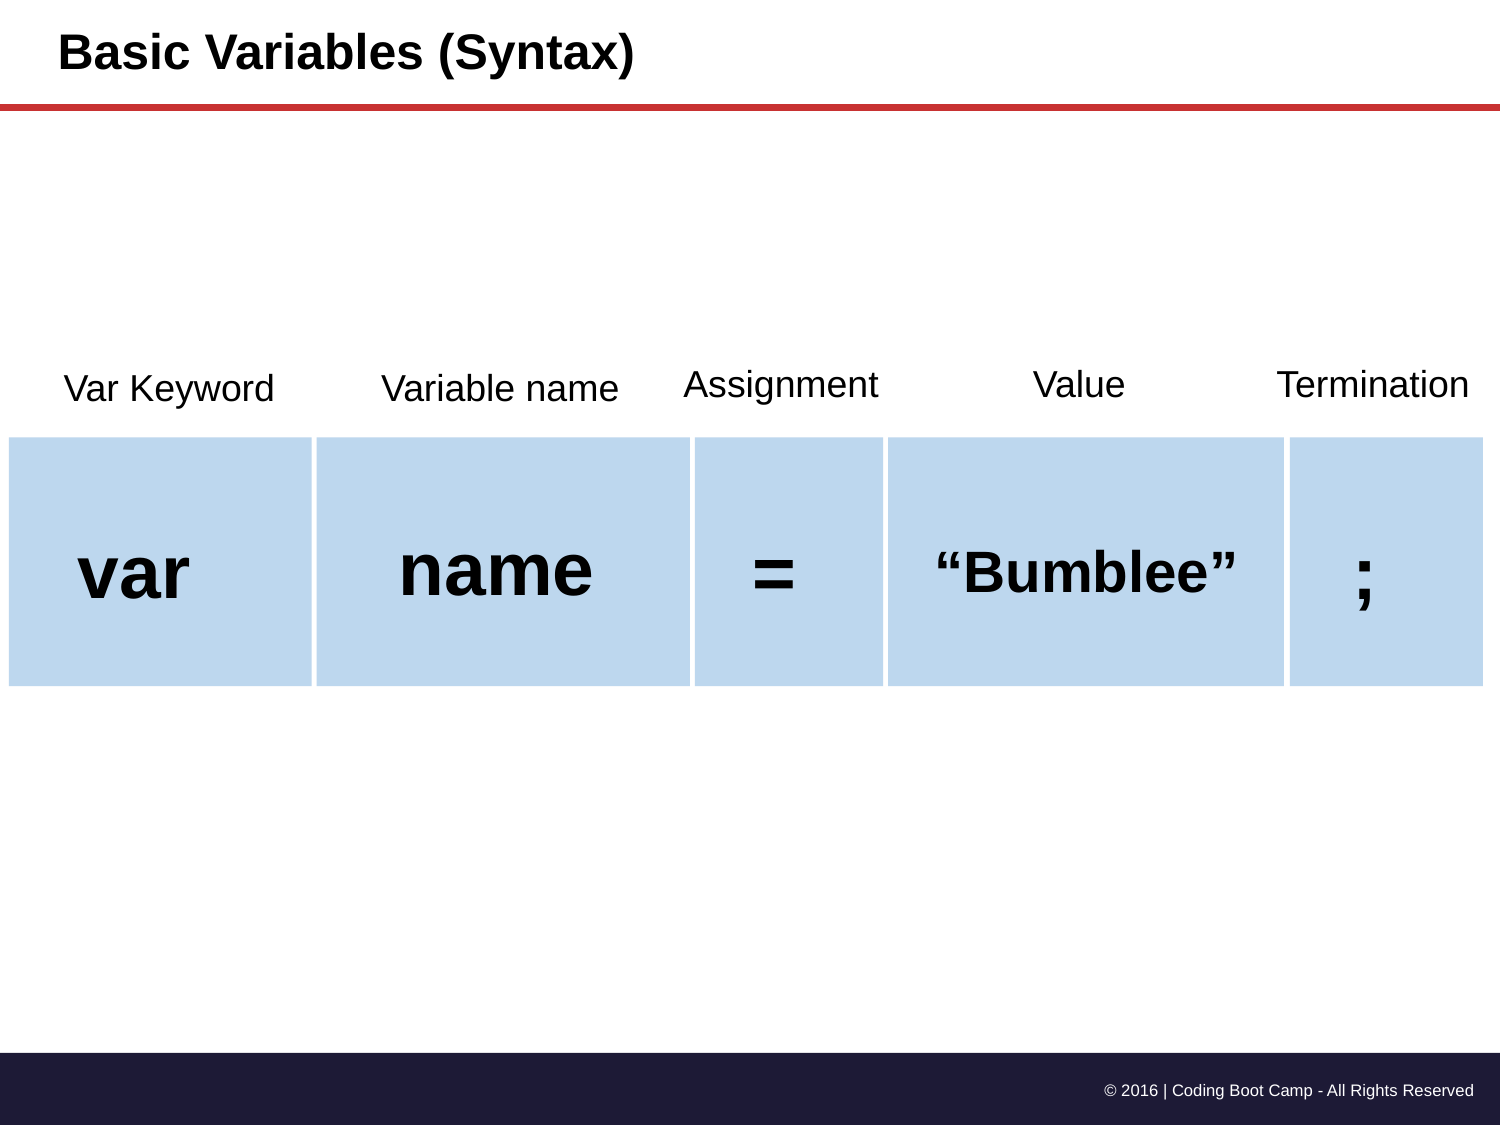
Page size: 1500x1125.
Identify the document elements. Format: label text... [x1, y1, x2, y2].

text_box [316, 437, 690, 687]
text_box [1289, 437, 1483, 687]
text_box Variable name [373, 356, 627, 417]
text_box var [70, 516, 303, 622]
text_box Termination [1268, 352, 1478, 413]
text_box ; [1345, 517, 1485, 623]
text_box “Bumblee” [885, 526, 1289, 612]
text_box [888, 437, 1284, 526]
text_box [694, 437, 884, 687]
text_box Assignment [675, 352, 887, 413]
text_box [888, 612, 1284, 687]
text_box = [745, 517, 885, 623]
text_box [8, 437, 312, 687]
text_box Var Keyword [56, 356, 283, 417]
title Basic Variables (Syntax) [49, 0, 948, 108]
text_box Value [1025, 352, 1134, 413]
text_box name [391, 512, 694, 618]
